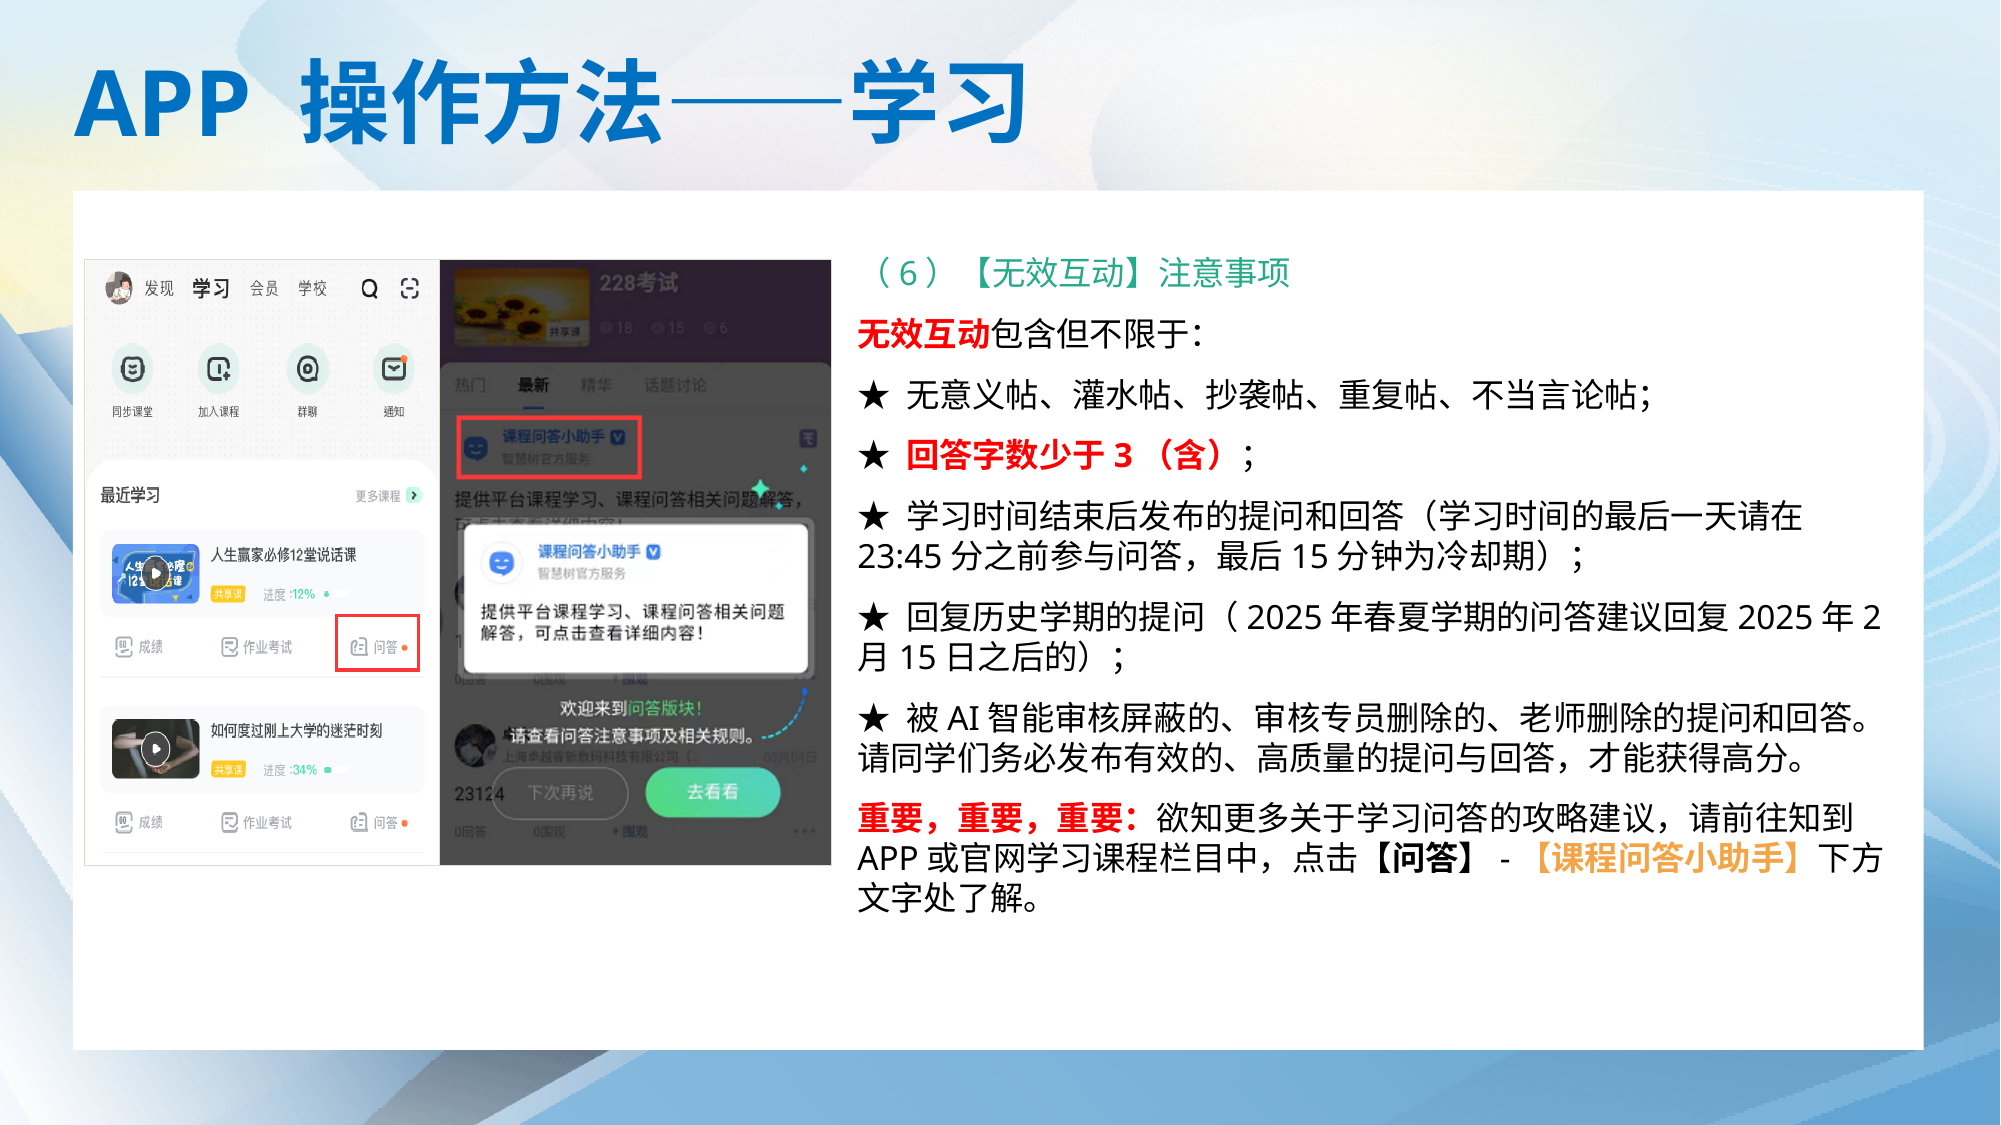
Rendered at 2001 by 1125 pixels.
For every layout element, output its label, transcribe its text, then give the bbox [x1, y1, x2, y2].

picture [0, 0, 2000, 1125]
text_box APP 操作方法——学习 [59, 37, 1080, 163]
text_box [72, 190, 1925, 1051]
text_box （6）【无效互动】注意事项 无效互动包含但不限于： ★ 无意义帖、灌水帖、抄袭帖、重复帖、不当言论帖； ★ 回答字数少于3（含）； ★ 学习时间结束后发布的提问和回答（学习时间的最后一天请在23:45分之前参与问答，最后15分钟为冷却期）； ★ 回复历史学期的提问（2025年春夏学期的问答建议回复2025年2月15日之后的）； ★ 被AI智能审核屏蔽的、审核专员删除的、老师删除的提问和回答。请同学们务必发布有效的、高质量的提问与回答，才能获得高分。 重要，重要，重要：欲知更多关于学习问答的攻略建议，请前往知到APP或官网学习课程栏目中，点击【问答】-【课程问答小助手】下方文字处了解。 [842, 225, 1903, 974]
